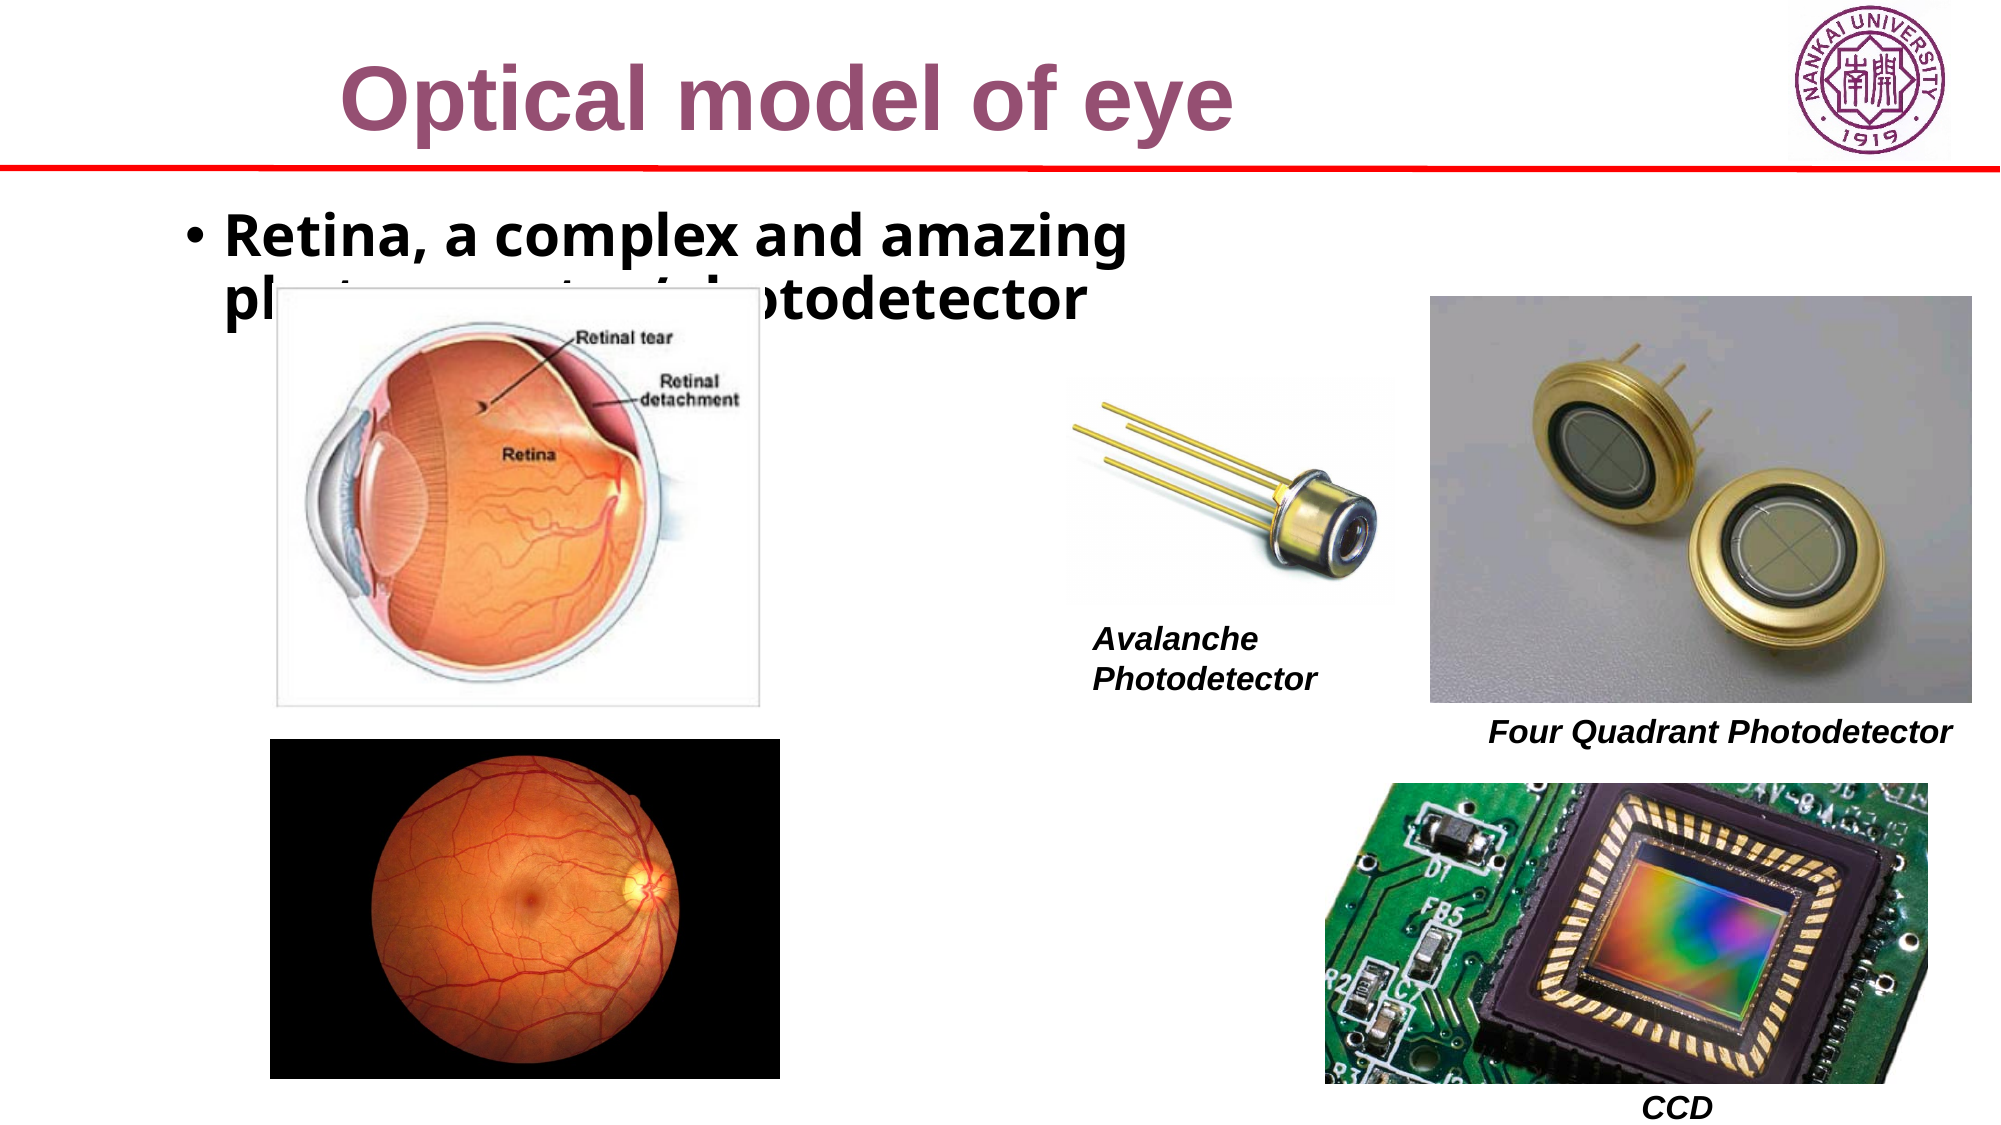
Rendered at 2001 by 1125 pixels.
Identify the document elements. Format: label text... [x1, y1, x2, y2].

picture [271, 283, 765, 715]
picture [1066, 377, 1395, 605]
picture [269, 739, 780, 1079]
title Optical model of eye [324, 7, 1675, 195]
text_box CCD [1626, 1084, 1729, 1125]
list Retina, a complex and amazing photoreceptor/photodetector [170, 198, 1928, 395]
picture [1788, 0, 1951, 161]
text_box Four Quadrant Photodetector [1473, 703, 1969, 758]
picture [1429, 296, 1972, 703]
picture [1325, 783, 1928, 1084]
text_box Avalanche Photodetector [1077, 609, 1399, 704]
